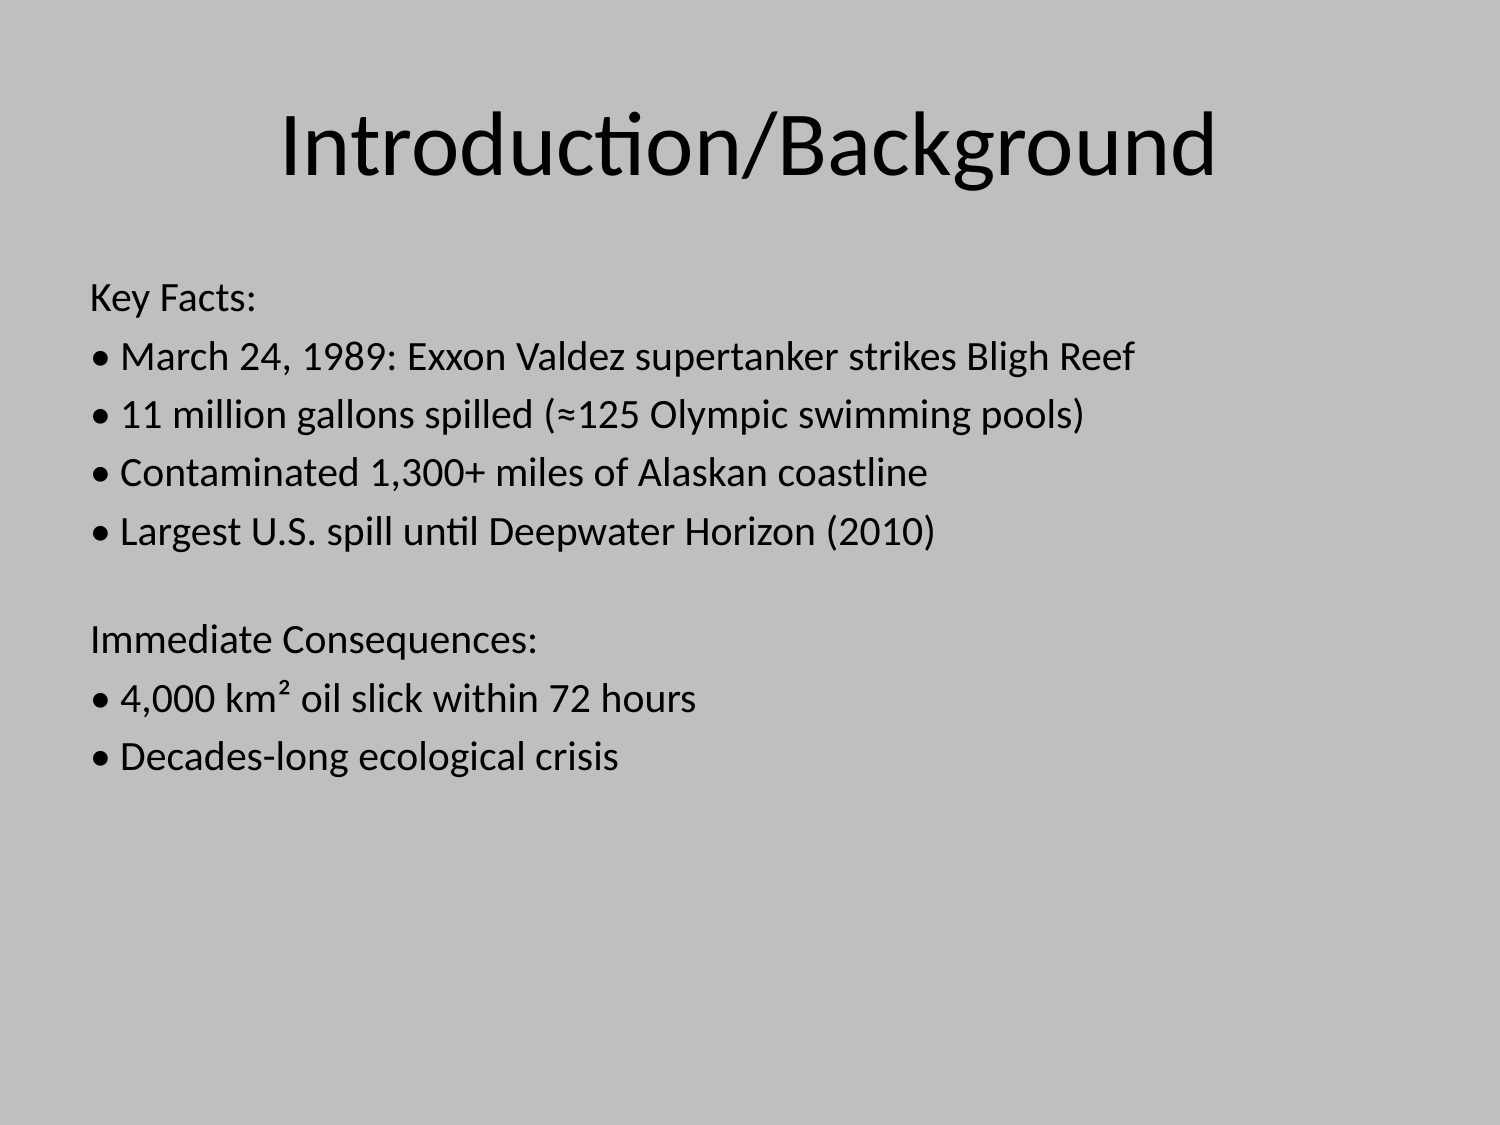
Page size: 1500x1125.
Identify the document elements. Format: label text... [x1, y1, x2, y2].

list Key Facts: • March 24, 1989: Exxon Valdez supertanker strikes Bligh Reef • 11 million gallons spilled (≈125 Olympic swimming pools) • Contaminated 1,300+ miles of Alaskan coastline • Largest U.S. spill until Deepwater Horizon (2010) Immediate Consequences: • 4,000 km² oil slick within 72 hours • Decades-long ecological crisis [75, 262, 1425, 1005]
title Introduction/Background [75, 45, 1425, 233]
